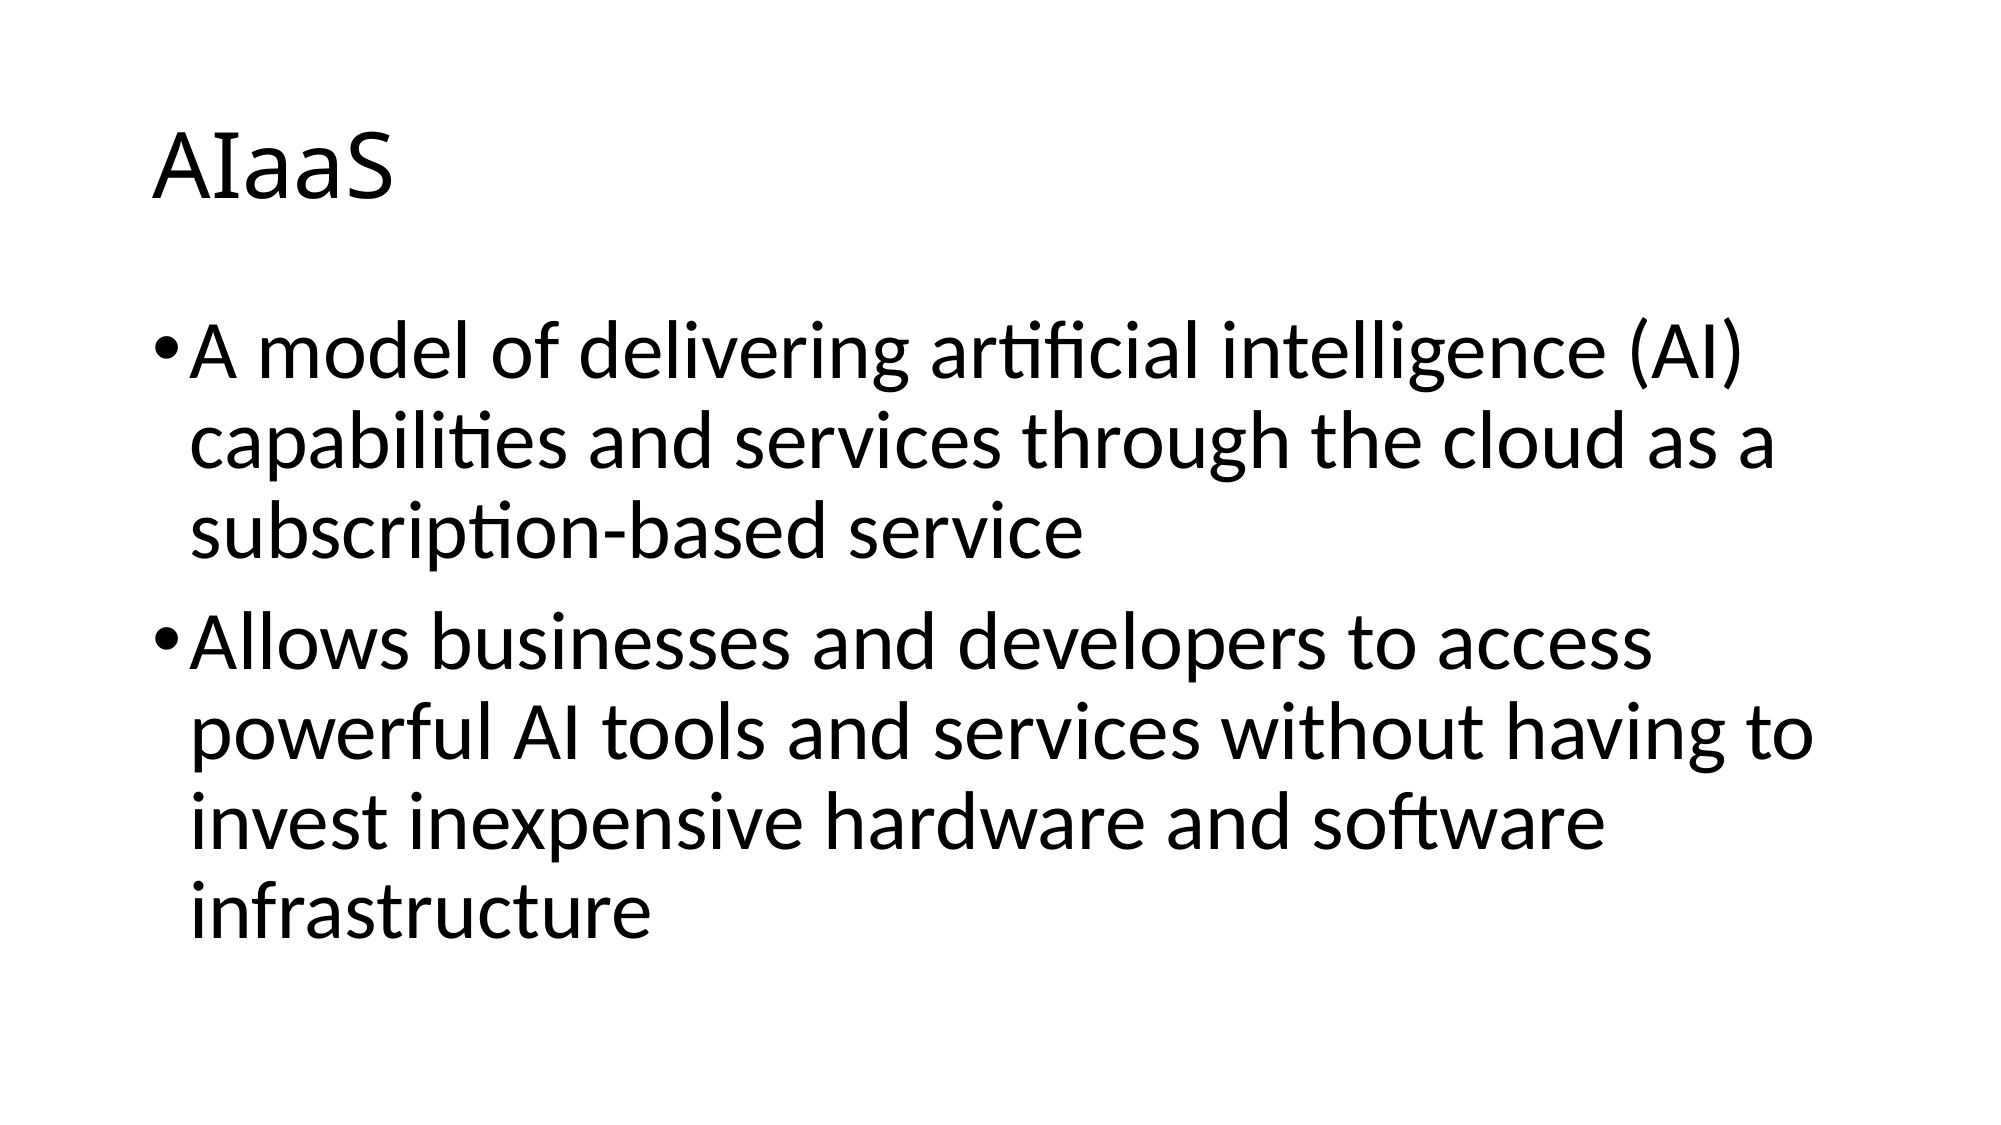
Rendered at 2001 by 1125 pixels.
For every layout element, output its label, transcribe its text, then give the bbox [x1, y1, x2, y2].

list A model of delivering artificial intelligence (AI) capabilities and services through the cloud as a subscription-based service Allows businesses and developers to access powerful AI tools and services without having to invest inexpensive hardware and software infrastructure [137, 299, 1863, 1014]
title AIaaS [137, 59, 1863, 278]
